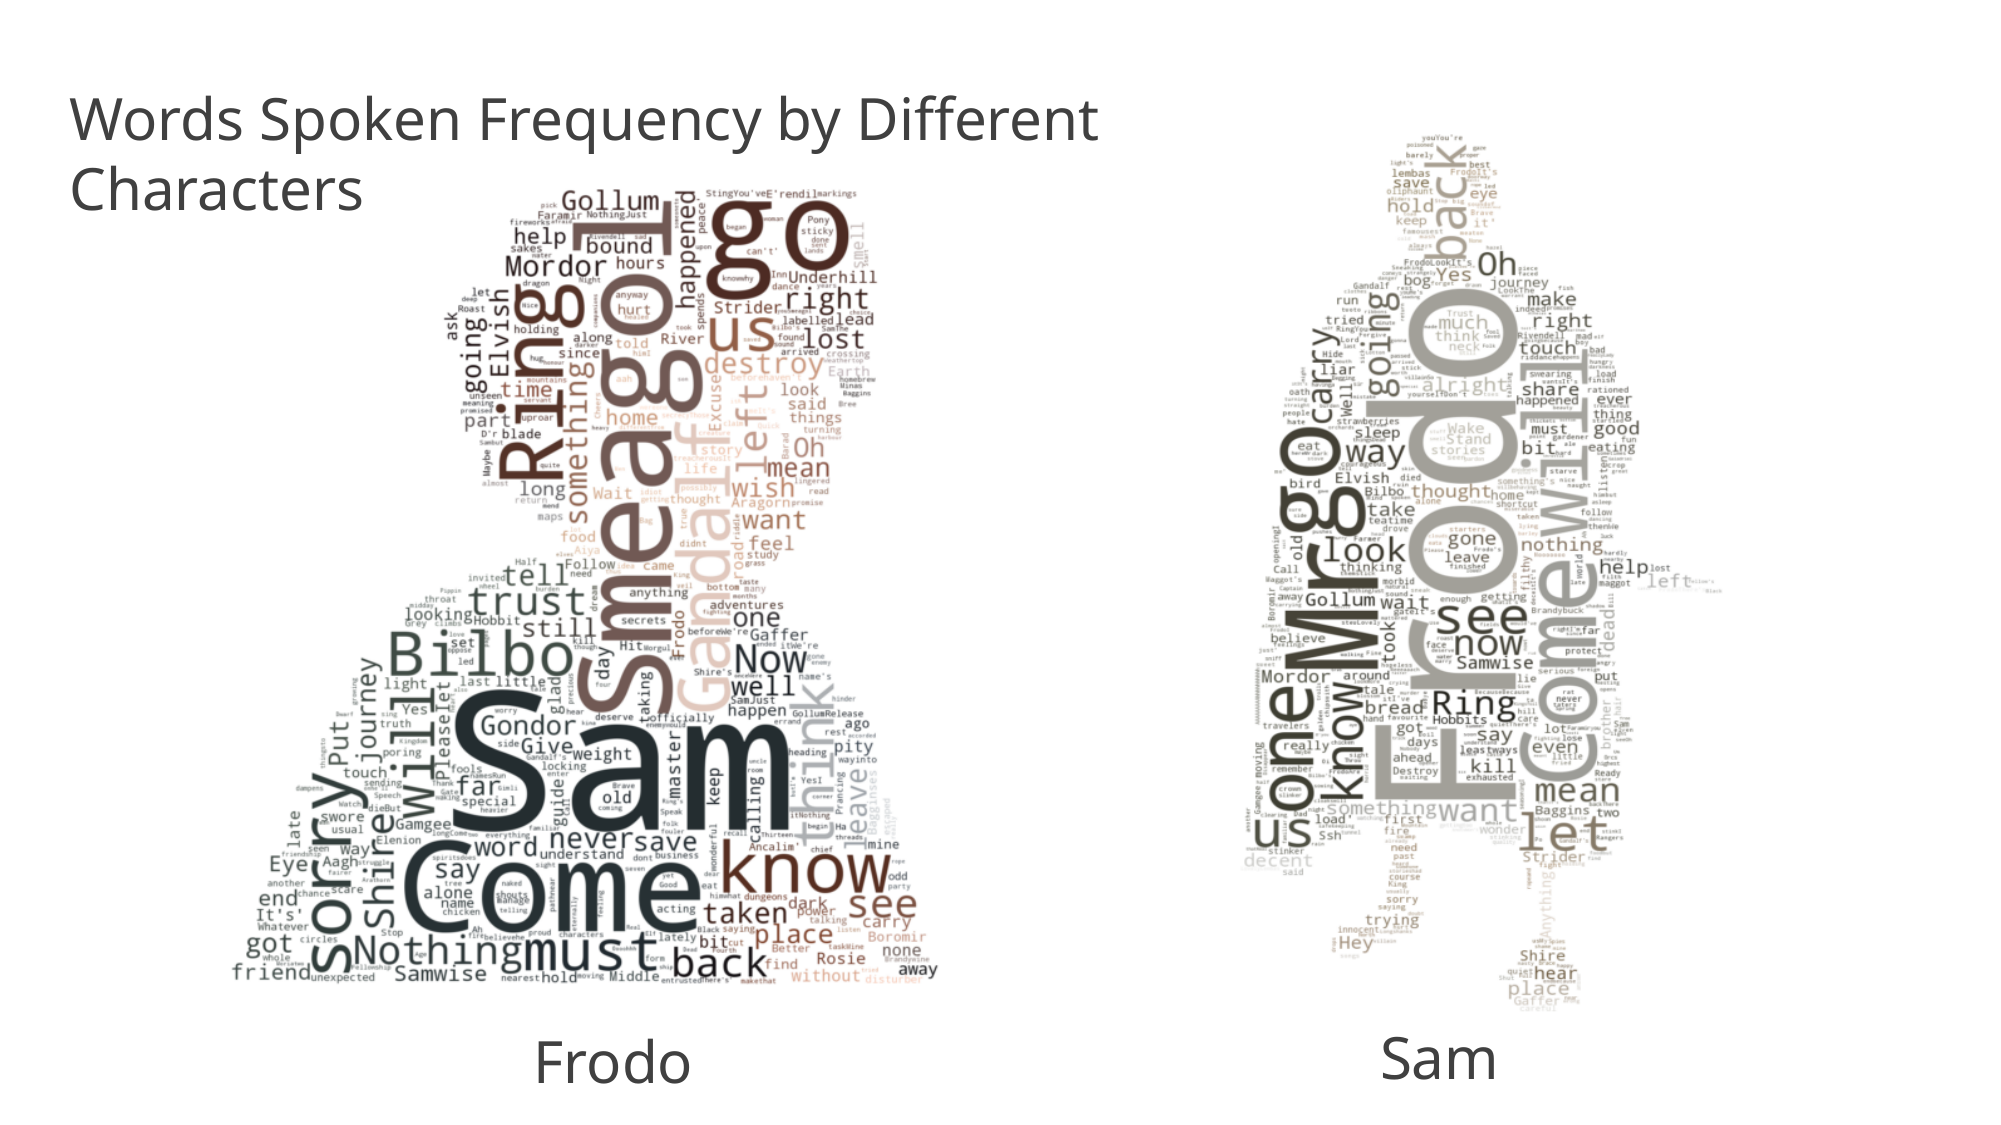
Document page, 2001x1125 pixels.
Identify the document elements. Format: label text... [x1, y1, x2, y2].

text_box Sam [1365, 1061, 1558, 1099]
text_box Frodo [518, 1017, 712, 1103]
text_box Words Spoken Frequency by Different Characters [54, 74, 1086, 230]
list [171, 177, 970, 1014]
picture [1086, 19, 1807, 1061]
